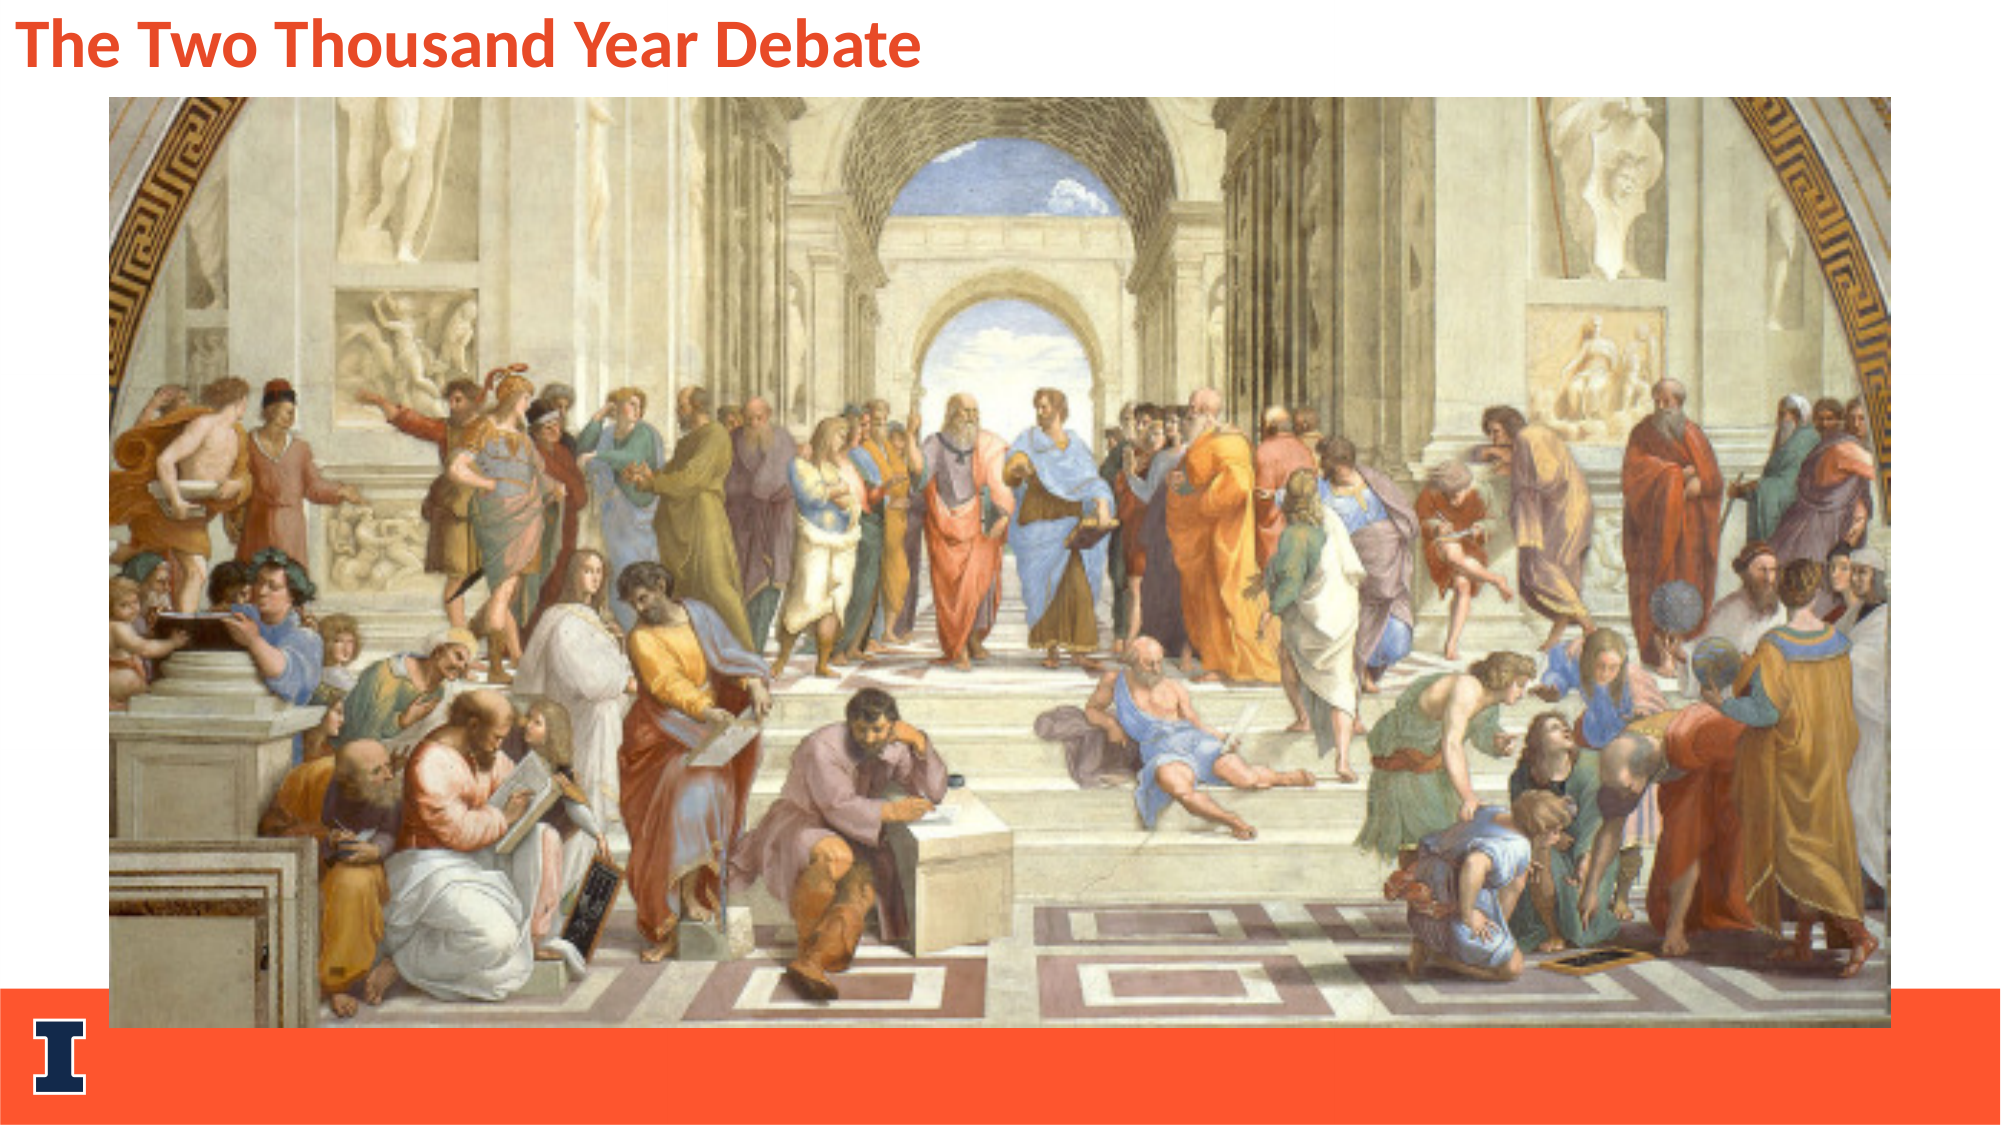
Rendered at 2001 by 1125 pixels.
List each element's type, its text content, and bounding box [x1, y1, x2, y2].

text_box The Two Thousand Year Debate [0, 0, 1884, 91]
picture [0, 0, 2001, 1125]
